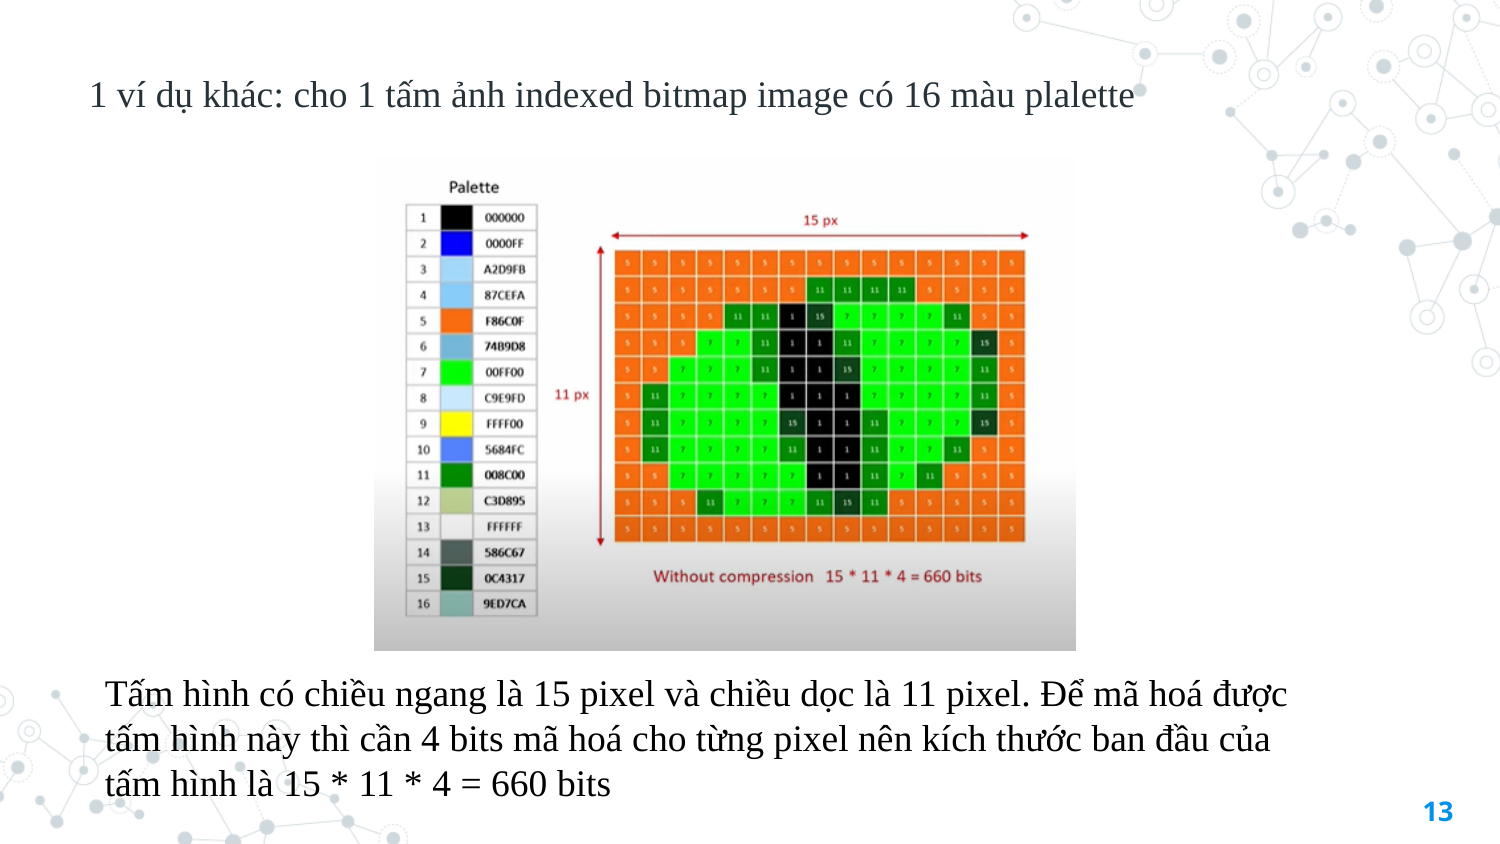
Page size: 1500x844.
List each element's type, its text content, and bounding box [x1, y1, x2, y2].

text_box Tấm hình có chiều ngang là 15 pixel và chiều dọc là 11 pixel. Để mã hoá được tấm hình này thì cần 4 bits mã hoá cho từng pixel nên kích thước ban đầu của tấm hình là 15 * 11 * 4 = 660 bits [90, 661, 1330, 812]
picture [0, 0, 1500, 844]
slide_number 13 [1378, 779, 1469, 844]
list 1 ví dụ khác: cho 1 tấm ảnh indexed bitmap image có 16 màu plalette [57, 55, 1236, 194]
